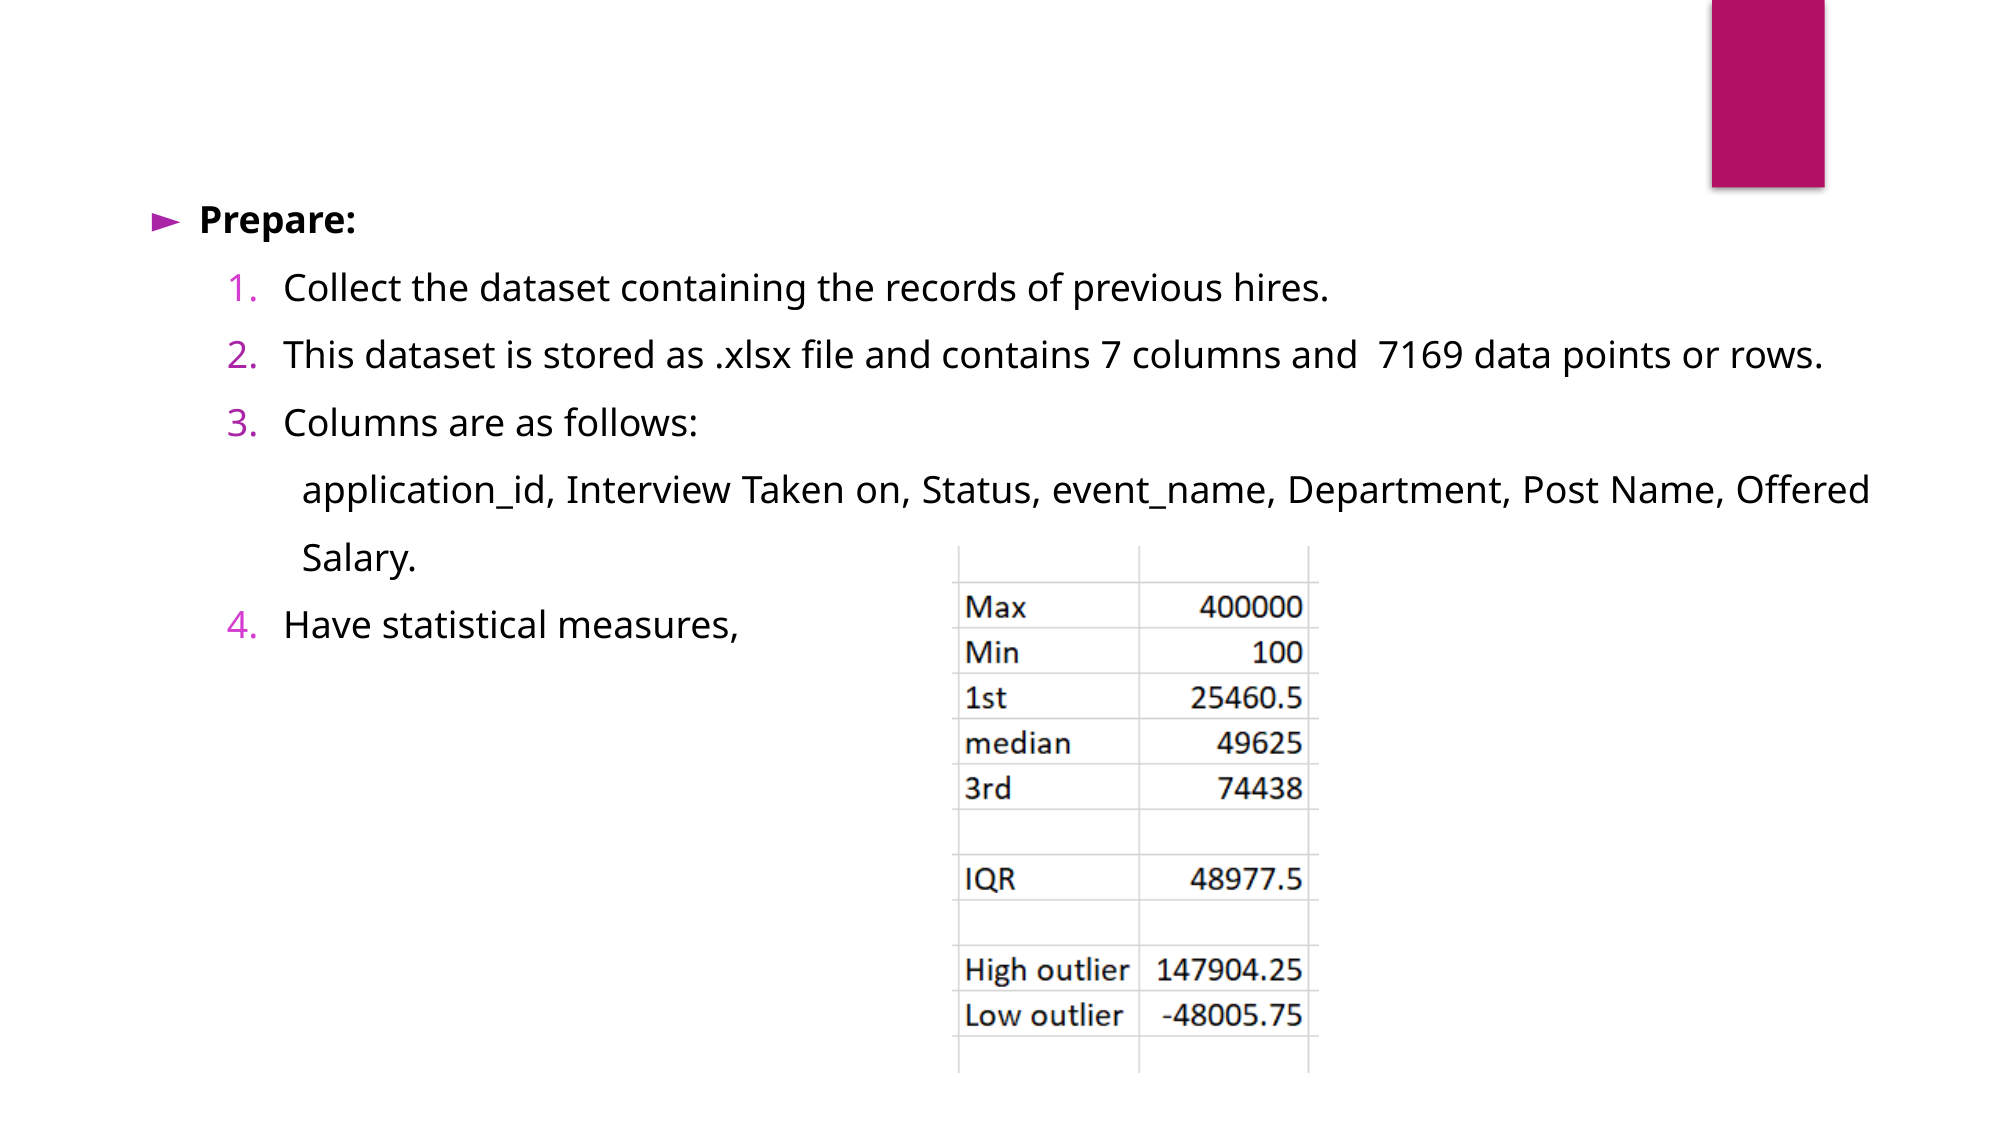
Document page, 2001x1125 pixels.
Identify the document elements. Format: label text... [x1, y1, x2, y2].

picture [952, 546, 1319, 1074]
text_box Prepare: Collect the dataset containing the records of previous hires. This dataset is stored as .xlsx file and contains 7 columns and 7169 data points or rows. Columns are as follows: application_id, Interview Taken on, Status, event_name, Department, Post Name, Offered Salary. Have statistical measures, [137, 166, 1888, 654]
